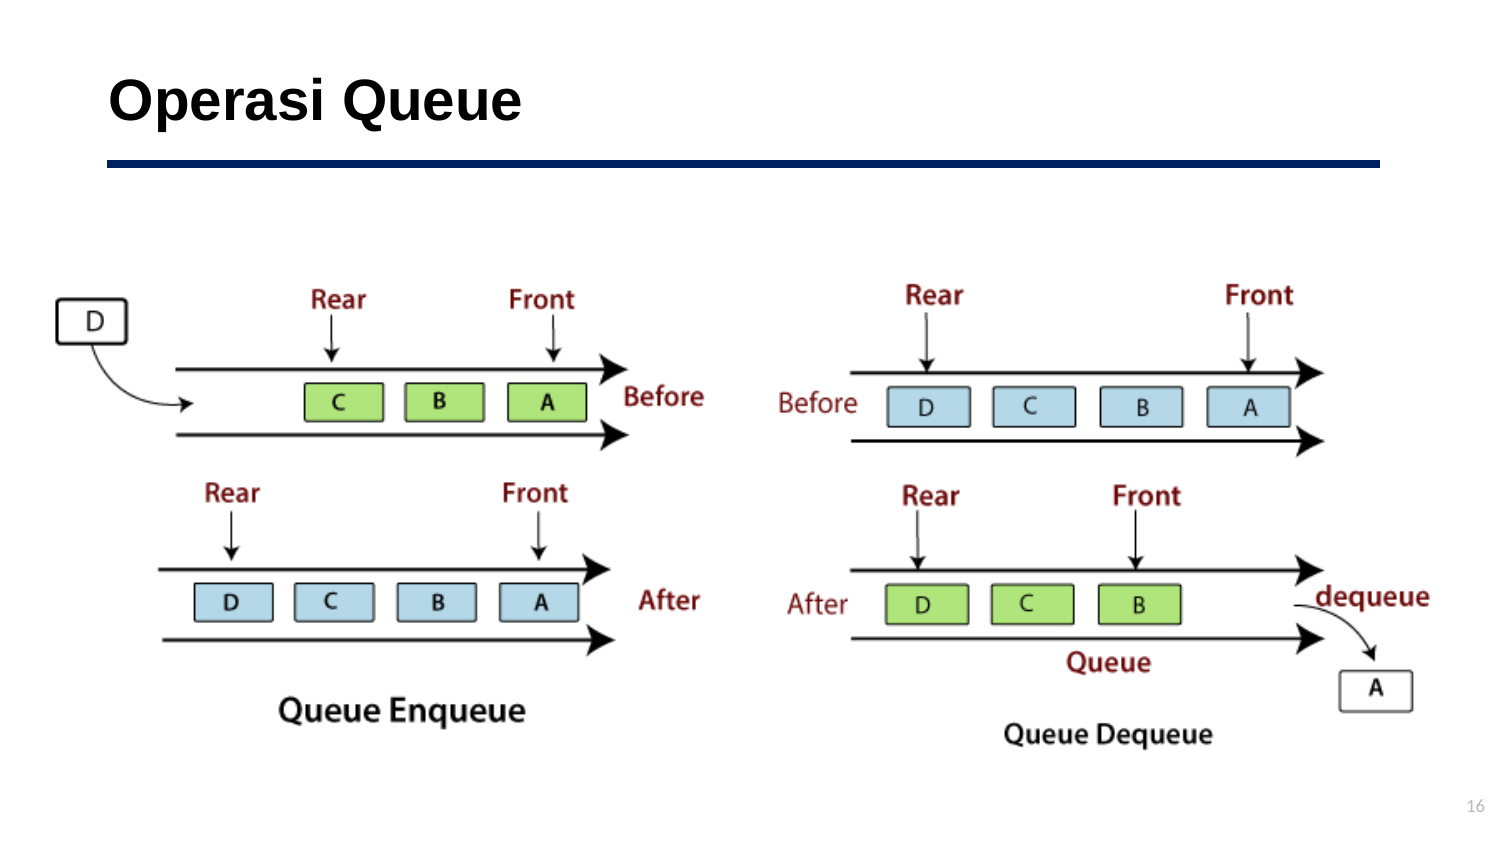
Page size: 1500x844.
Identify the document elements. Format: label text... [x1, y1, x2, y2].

picture [107, 160, 1380, 169]
picture [38, 256, 766, 754]
slide_number 16 [1162, 782, 1500, 828]
text_box Operasi Queue [94, 54, 837, 140]
picture [767, 256, 1452, 782]
